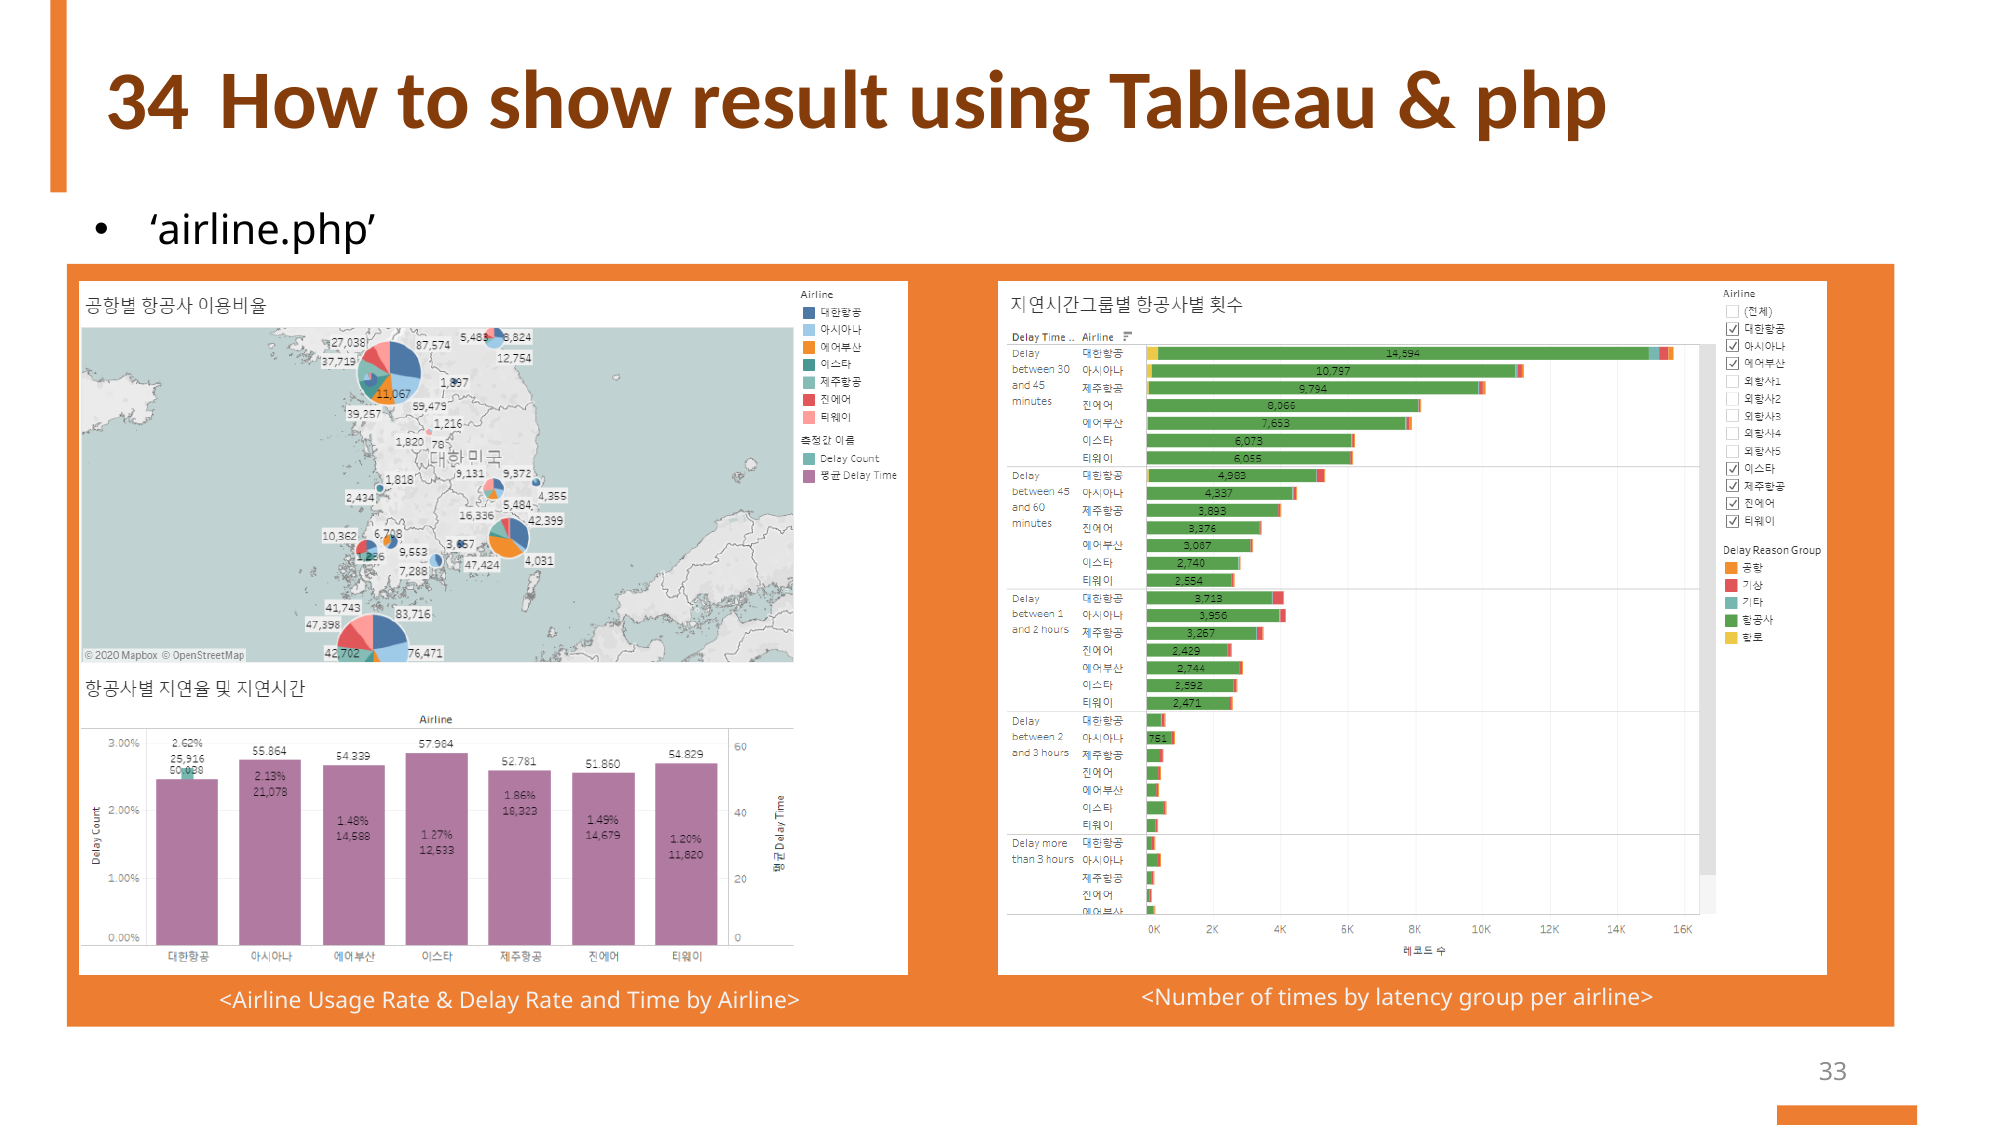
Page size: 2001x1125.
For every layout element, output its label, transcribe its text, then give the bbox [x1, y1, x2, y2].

text_box <Airline Usage Rate & Delay Rate and Time by Airline> [204, 978, 839, 1021]
picture [998, 281, 1827, 975]
slide_number 33 [1412, 1042, 1863, 1103]
text_box <Number of times by latency group per airline> [1126, 975, 1761, 1017]
text_box [1776, 1104, 1918, 1125]
text_box [66, 263, 1896, 1028]
text_box [49, 0, 68, 193]
picture [79, 281, 908, 975]
text_box 34 [90, 39, 271, 154]
text_box How to show result using Tableau & php [204, 38, 1644, 153]
text_box ‘airline.php’ [79, 195, 1895, 261]
